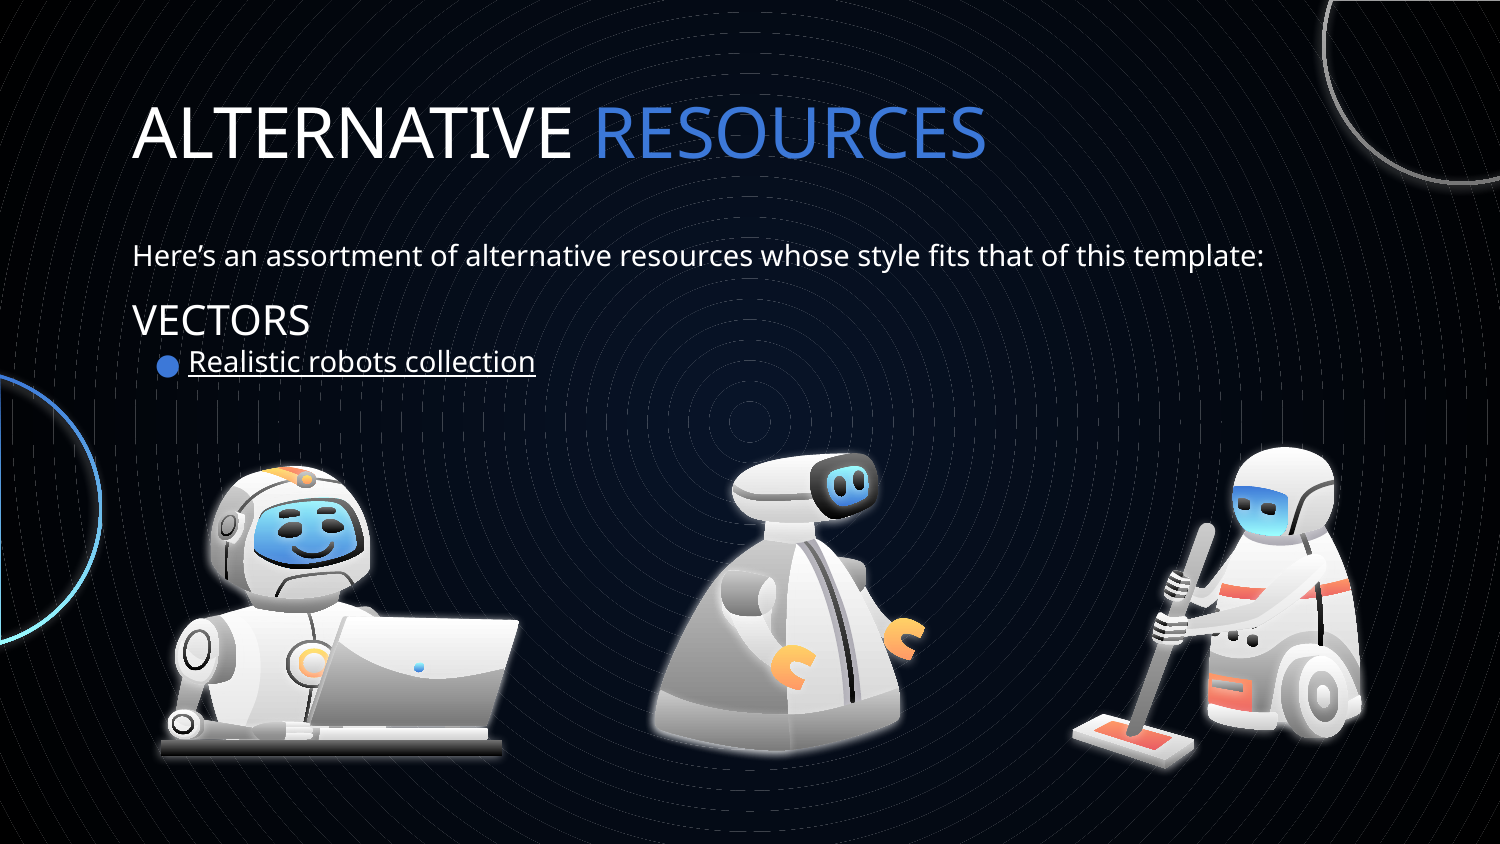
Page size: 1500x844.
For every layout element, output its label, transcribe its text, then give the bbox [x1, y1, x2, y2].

title ALTERNATIVE RESOURCES [116, 72, 1383, 167]
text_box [651, 451, 926, 755]
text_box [160, 464, 520, 756]
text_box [1072, 445, 1362, 769]
list Here’s an assortment of alternative resources whose style fits that of this template: VECTORS Realistic robots collection [116, 222, 1383, 393]
